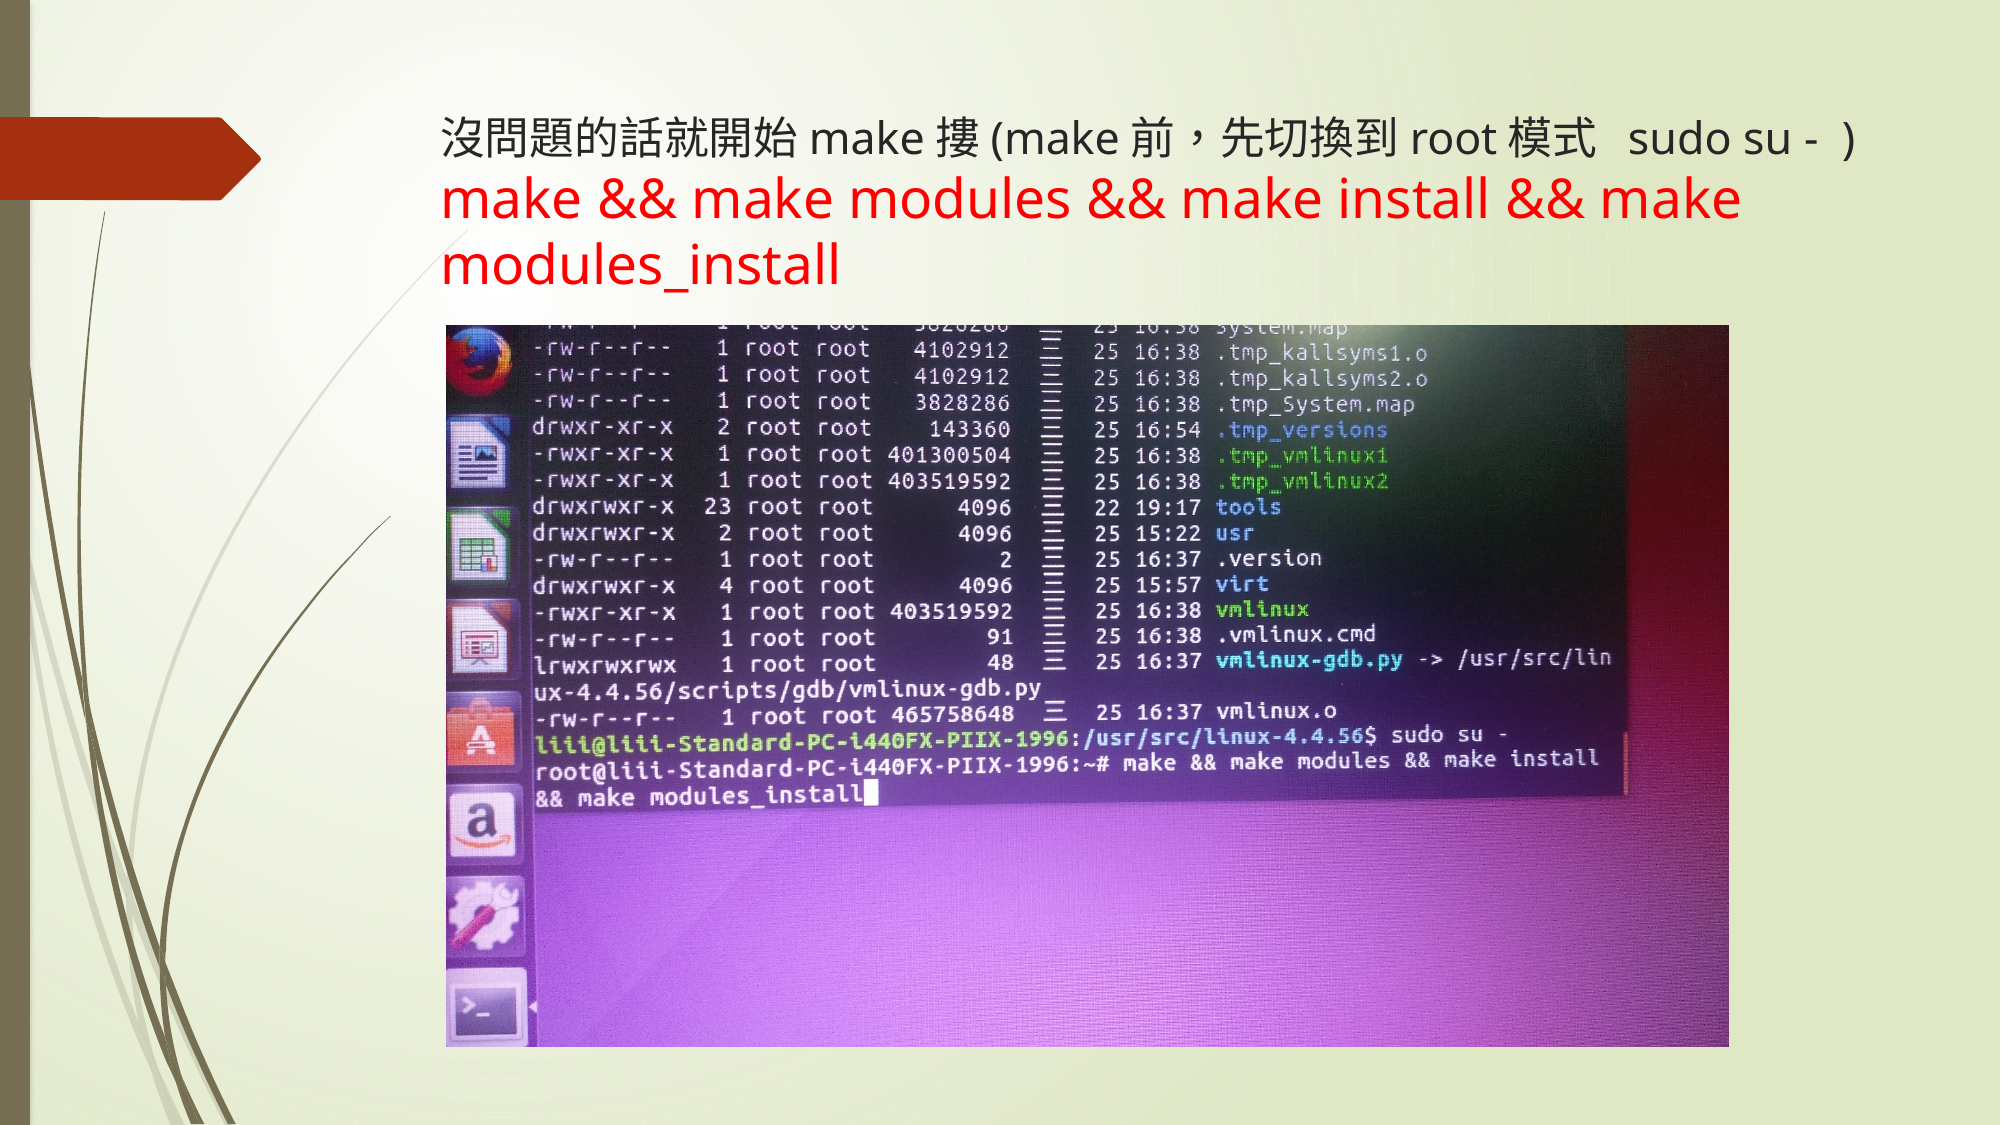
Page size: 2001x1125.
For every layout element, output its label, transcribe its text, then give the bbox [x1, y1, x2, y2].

title 沒問題的話就開始make摟(make前，先切換到root模式 sudo su - ) make && make modules && make install && make modules_install [425, 102, 1888, 313]
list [446, 325, 1729, 1047]
